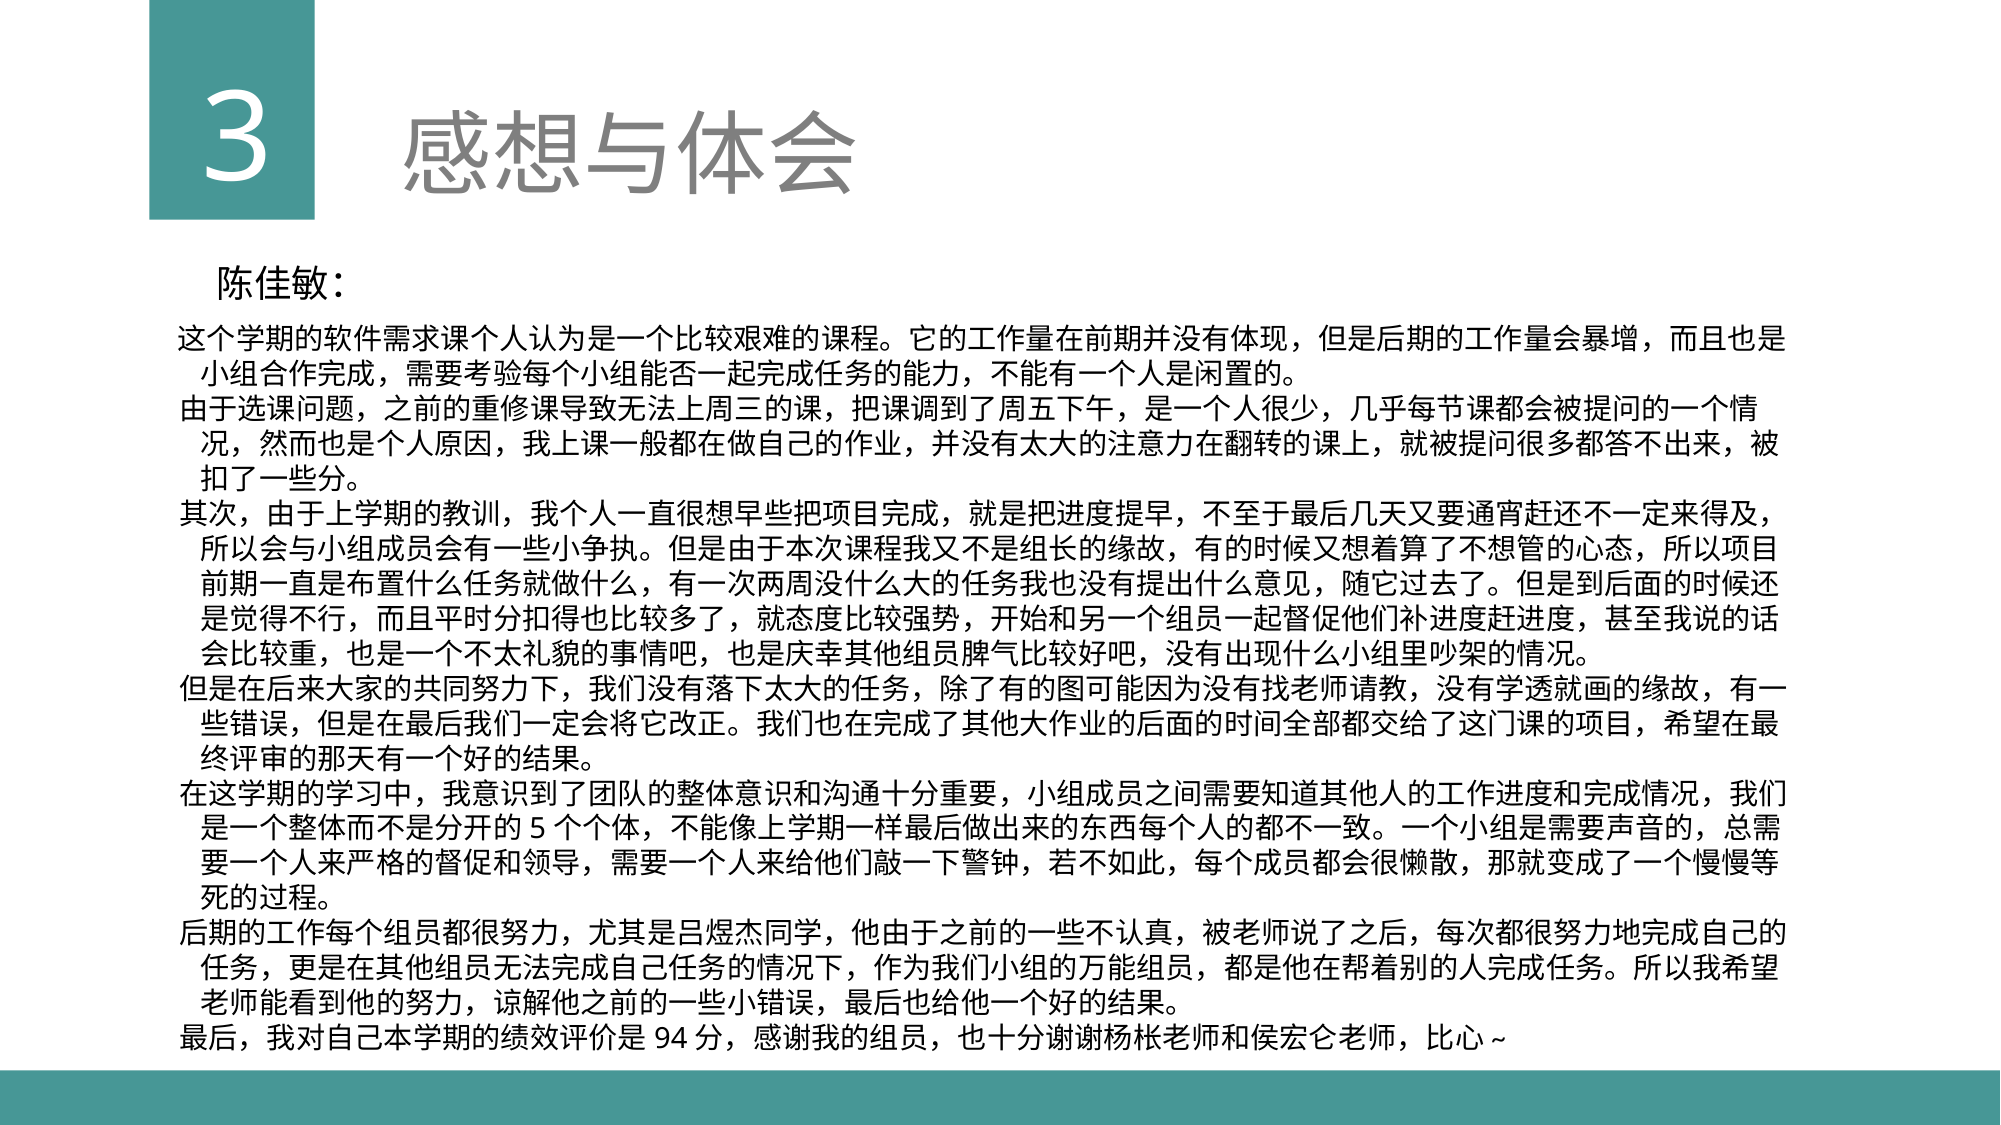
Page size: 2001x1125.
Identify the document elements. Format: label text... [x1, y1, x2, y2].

text_box 3 [154, 48, 320, 213]
text_box 陈佳敏： [202, 252, 448, 313]
text_box 感想与体会 [385, 88, 1426, 214]
text_box [149, 0, 315, 220]
text_box 这个学期的软件需求课个人认为是一个比较艰难的课程。它的工作量在前期并没有体现，但是后期的工作量会暴增，而且也是小组合作完成，需要考验每个小组能否一起完成任务的能力，不能有一个人是闲置的。 由于选课问题，之前的重修课导致无法上周三的课，把课调到了周五下午，是一个人很少，几乎每节课都会被提问的一个情况，然而也是个人原因，我上课一般都在做自己的作业，并没有太大的注意力在翻转的课上，就被提问很多都答不出来，被扣了一些分。 其次，由于上学期的教训，我个人一直很想早些把项目完成，就是把进度提早，不至于最后几天又要通宵赶还不一定来得及，所以会与小组成员会有一些小争执。但是由于本次课程我又不是组长的缘故，有的时候又想着算了不想管的心态，所以项目前期一直是布置什么任务就做什么，有一次两周没什么大的任务我也没有提出什么意见，随它过去了。但是到后面的时候还是觉得不行，而且平时分扣得也比较多了，就态度比较强势，开始和另一个组员一起督促他们补进度赶进度，甚至我说的话会比较重，也是一个不太礼貌的事情吧，也是庆幸其他组员脾气比较好吧，没有出现什么小组里吵架的情况。 但是在后来大家的共同努力下，我们没有落下太大的任务，除了有的图可能因为没有找老师请教，没有学透就画的缘故，有一些错误，但是在最后我们一定会将它改正。我们也在完成了其他大作业的后面的时间全部都交给了这门课的项目，希望在最终评审的那天有一个好的结果。 在这学期的学习中，我意识到了团队的整体意识和沟通十分重要，小组成员之间需要知道其他人的工作进度和完成情况，我们是一个整体而不是分开的5个个体，不能像上学期一样最后做出来的东西每个人的都不一致。一个小组是需要声音的，总需要一个人来严格的督促和领导，需要一个人来给他们敲一下警钟，若不如此，每个成员都会很懒散，那就变成了一个慢慢等死的过程。 后期的工作每个组员都很努力，尤其是吕煜杰同学，他由于之前的一些不认真，被老师说了之后，每次都很努力地完成自己的任务，更是在其他组员无法完成自己任务的情况下，作为我们小组的万能组员，都是他在帮着别的人完成任务。所以我希望老师能看到他的努力，谅解他之前的一些小错误，最后也给他一个好的结果。 最后，我对自己本学期的绩效评价是94分，感谢我的组员，也十分谢谢杨枨老师和侯宏仑老师，比心~ [85, 313, 1818, 1062]
text_box [0, 1070, 2000, 1125]
